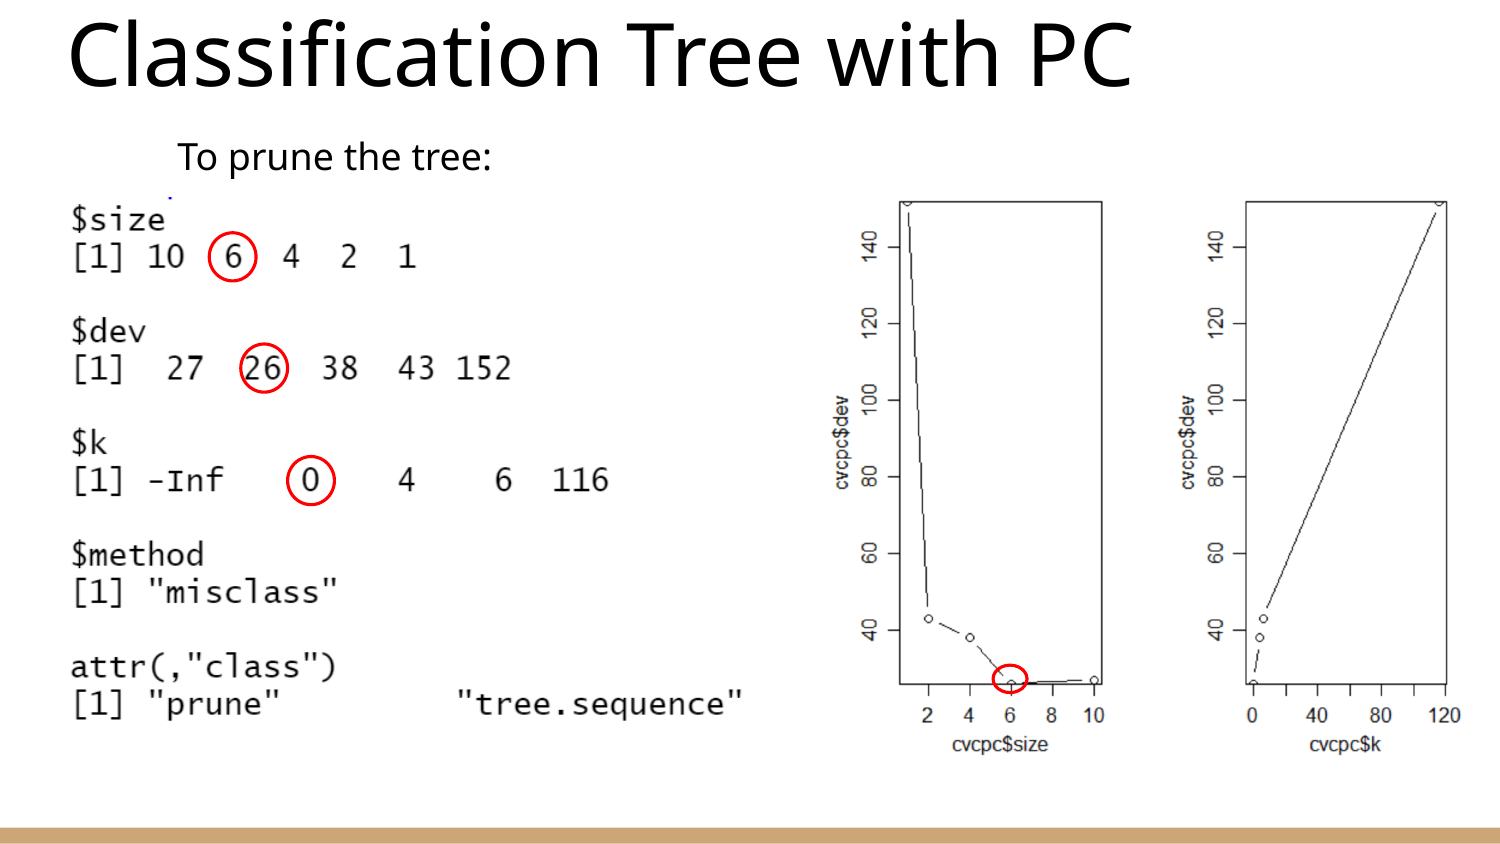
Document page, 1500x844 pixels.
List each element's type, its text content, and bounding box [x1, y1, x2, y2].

title Classification Tree with PC [51, 24, 1449, 119]
picture [827, 189, 1463, 761]
list To prune the tree: [162, 119, 731, 190]
picture [61, 196, 769, 722]
